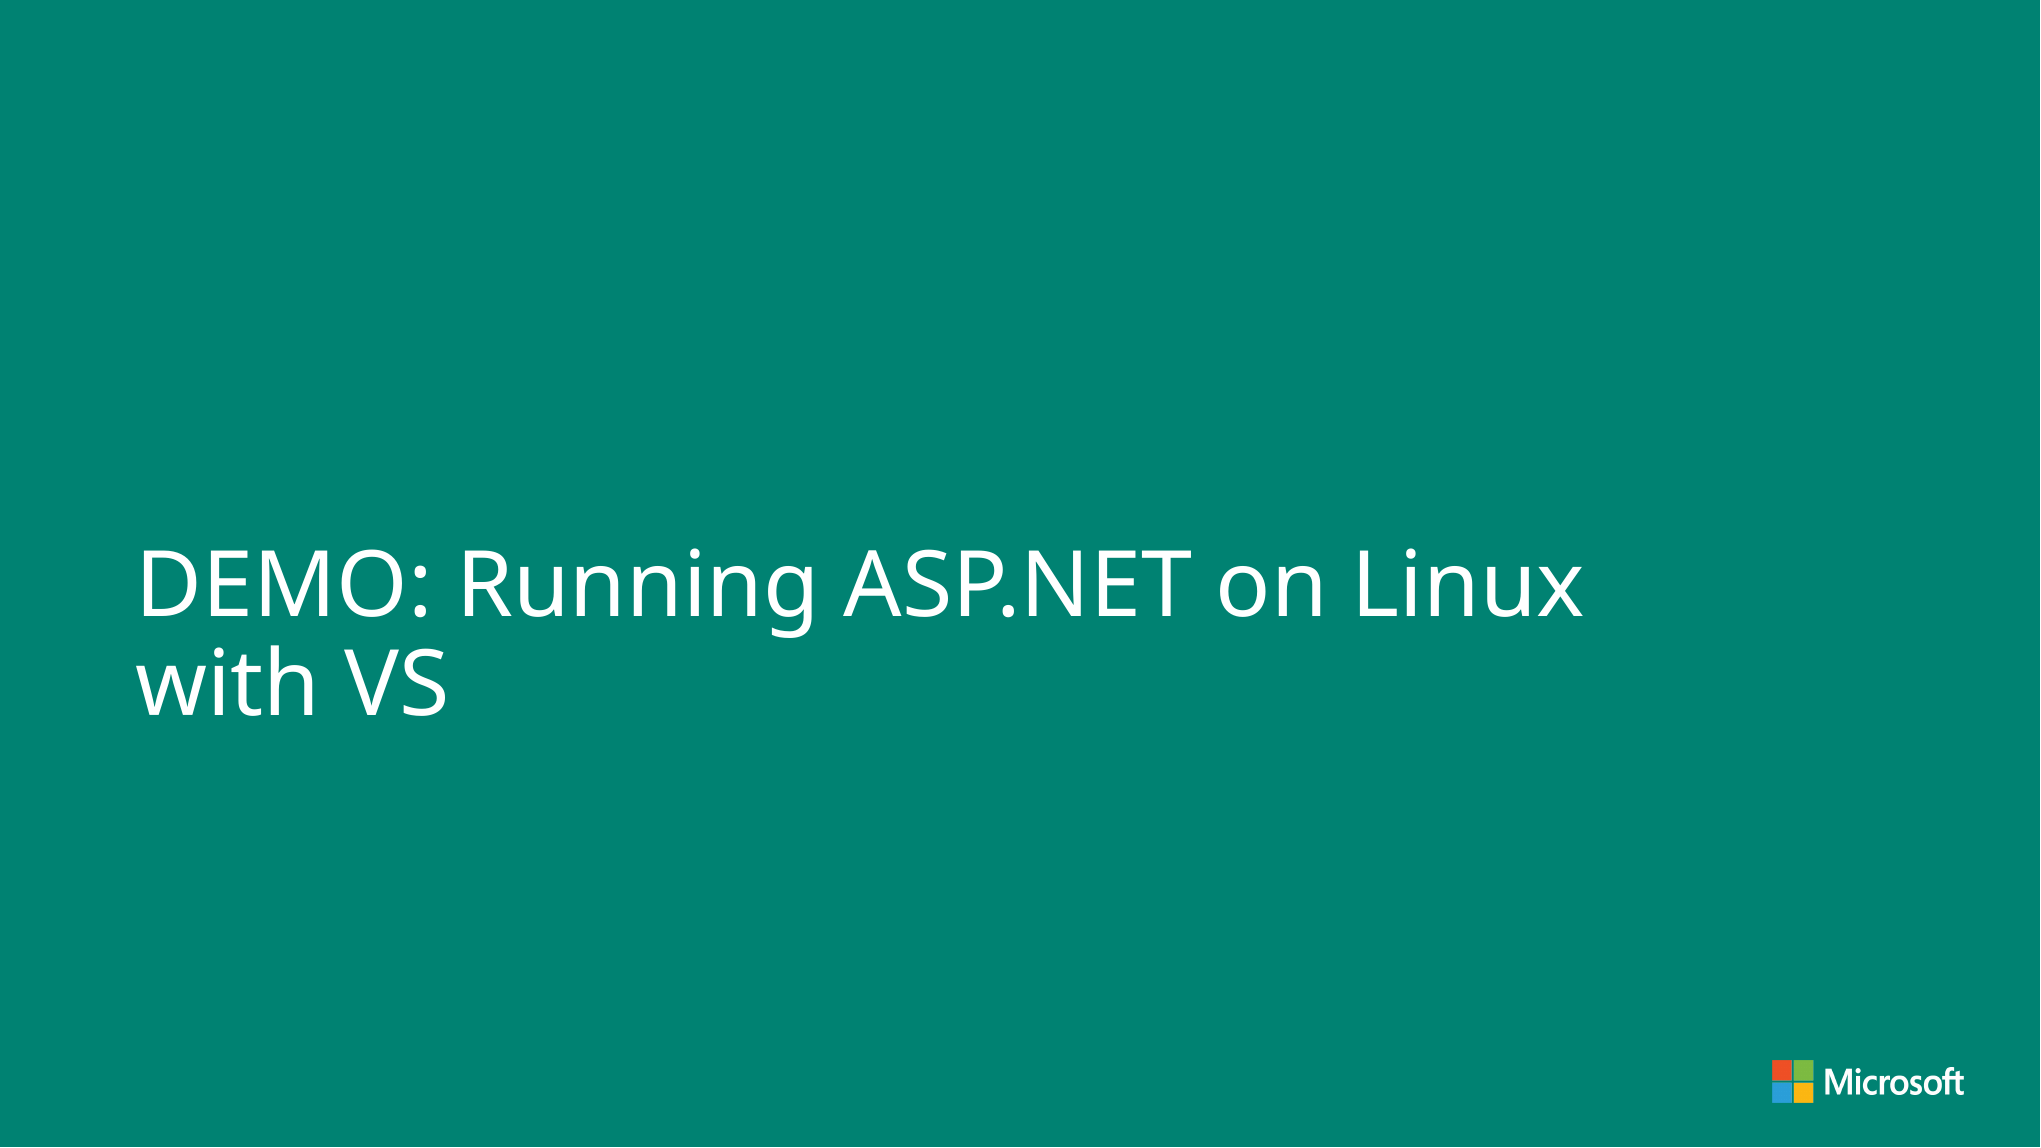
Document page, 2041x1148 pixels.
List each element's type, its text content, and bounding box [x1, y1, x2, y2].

text_box DEMO: Running ASP.NET on Linux with VS [105, 513, 1751, 759]
picture [1771, 1060, 1964, 1103]
